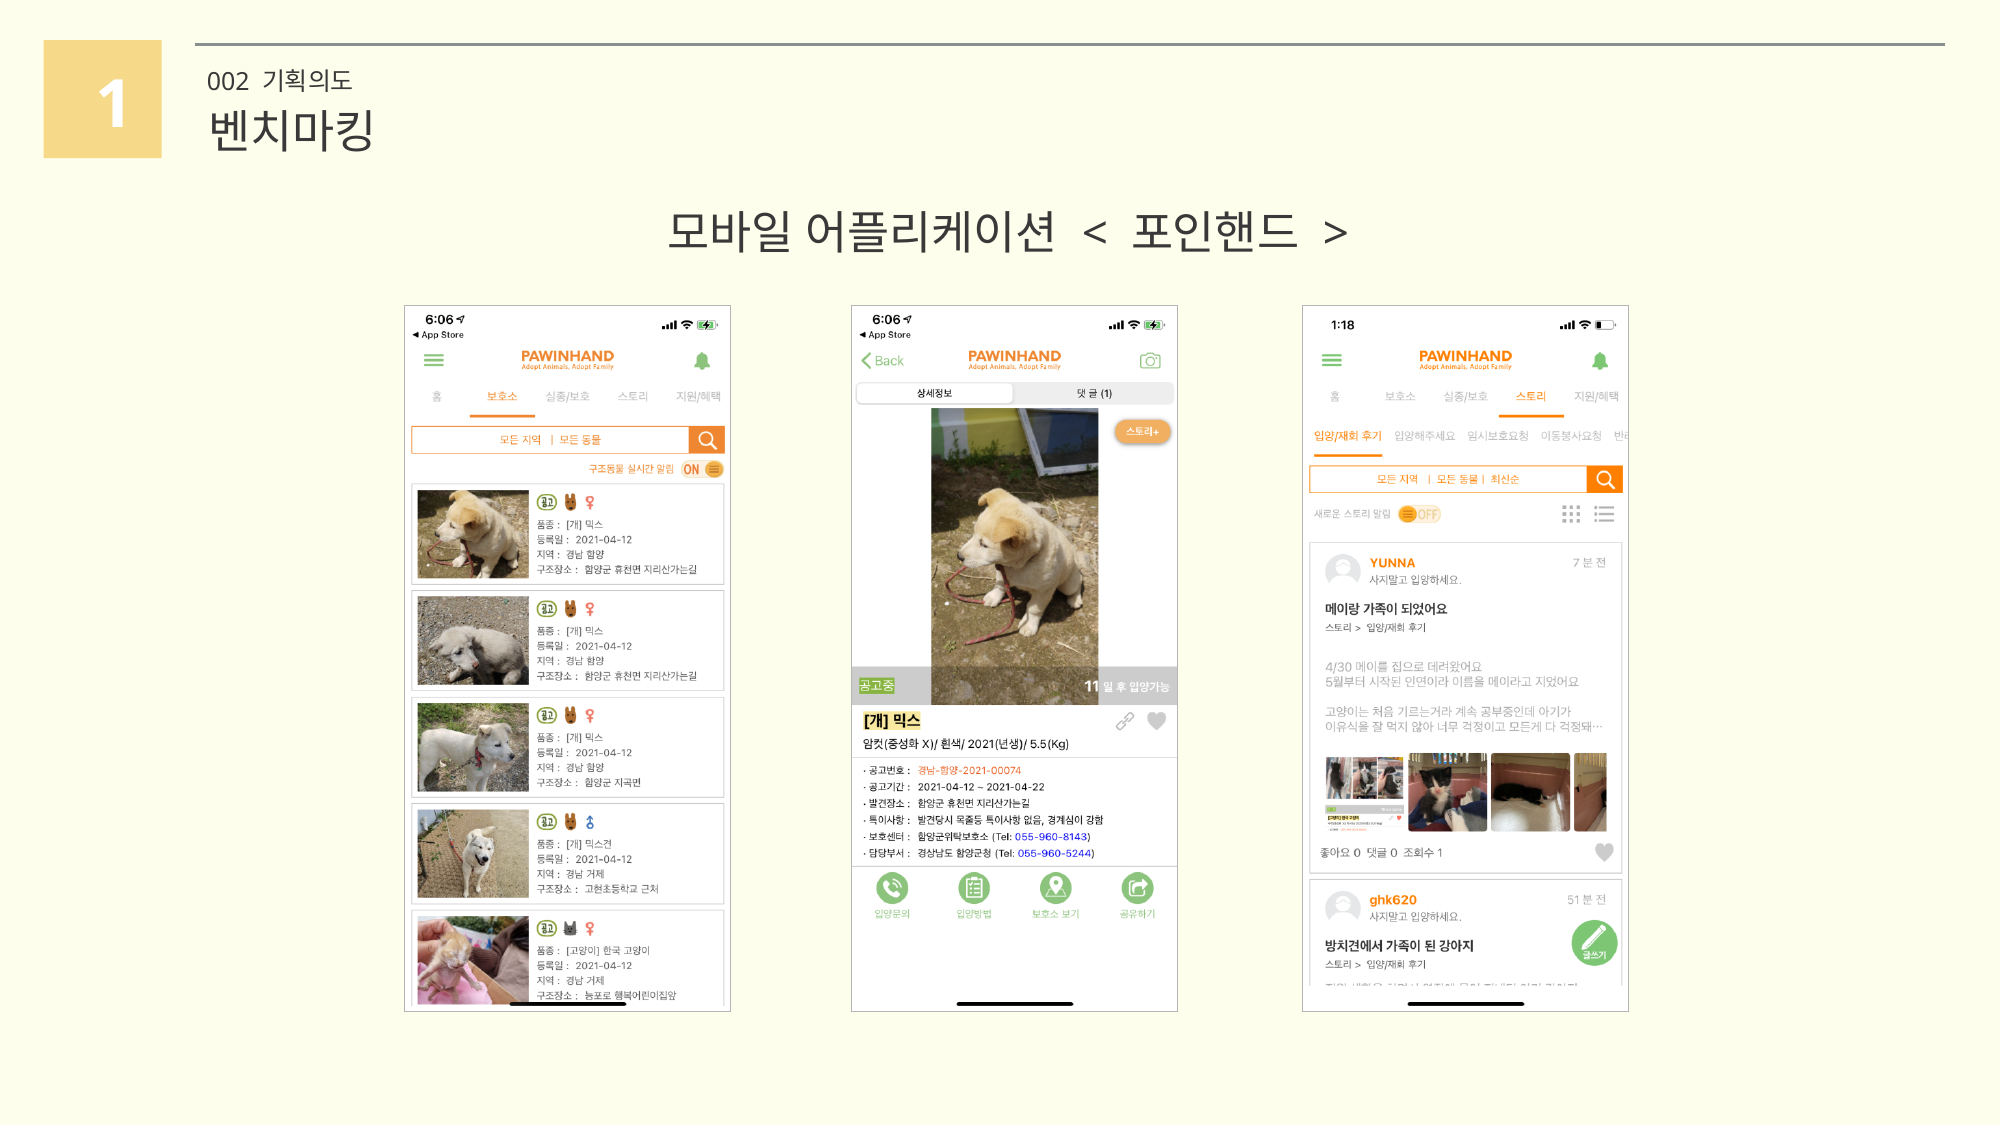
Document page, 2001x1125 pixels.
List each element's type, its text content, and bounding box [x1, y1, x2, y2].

text_box 모바일 어플리케이션 < 포인핸드 > [652, 195, 1364, 266]
picture [1302, 305, 1629, 1012]
picture [404, 305, 731, 1012]
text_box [194, 57, 390, 167]
picture [851, 305, 1178, 1012]
text_box 1 [80, 52, 123, 148]
text_box [42, 39, 163, 159]
